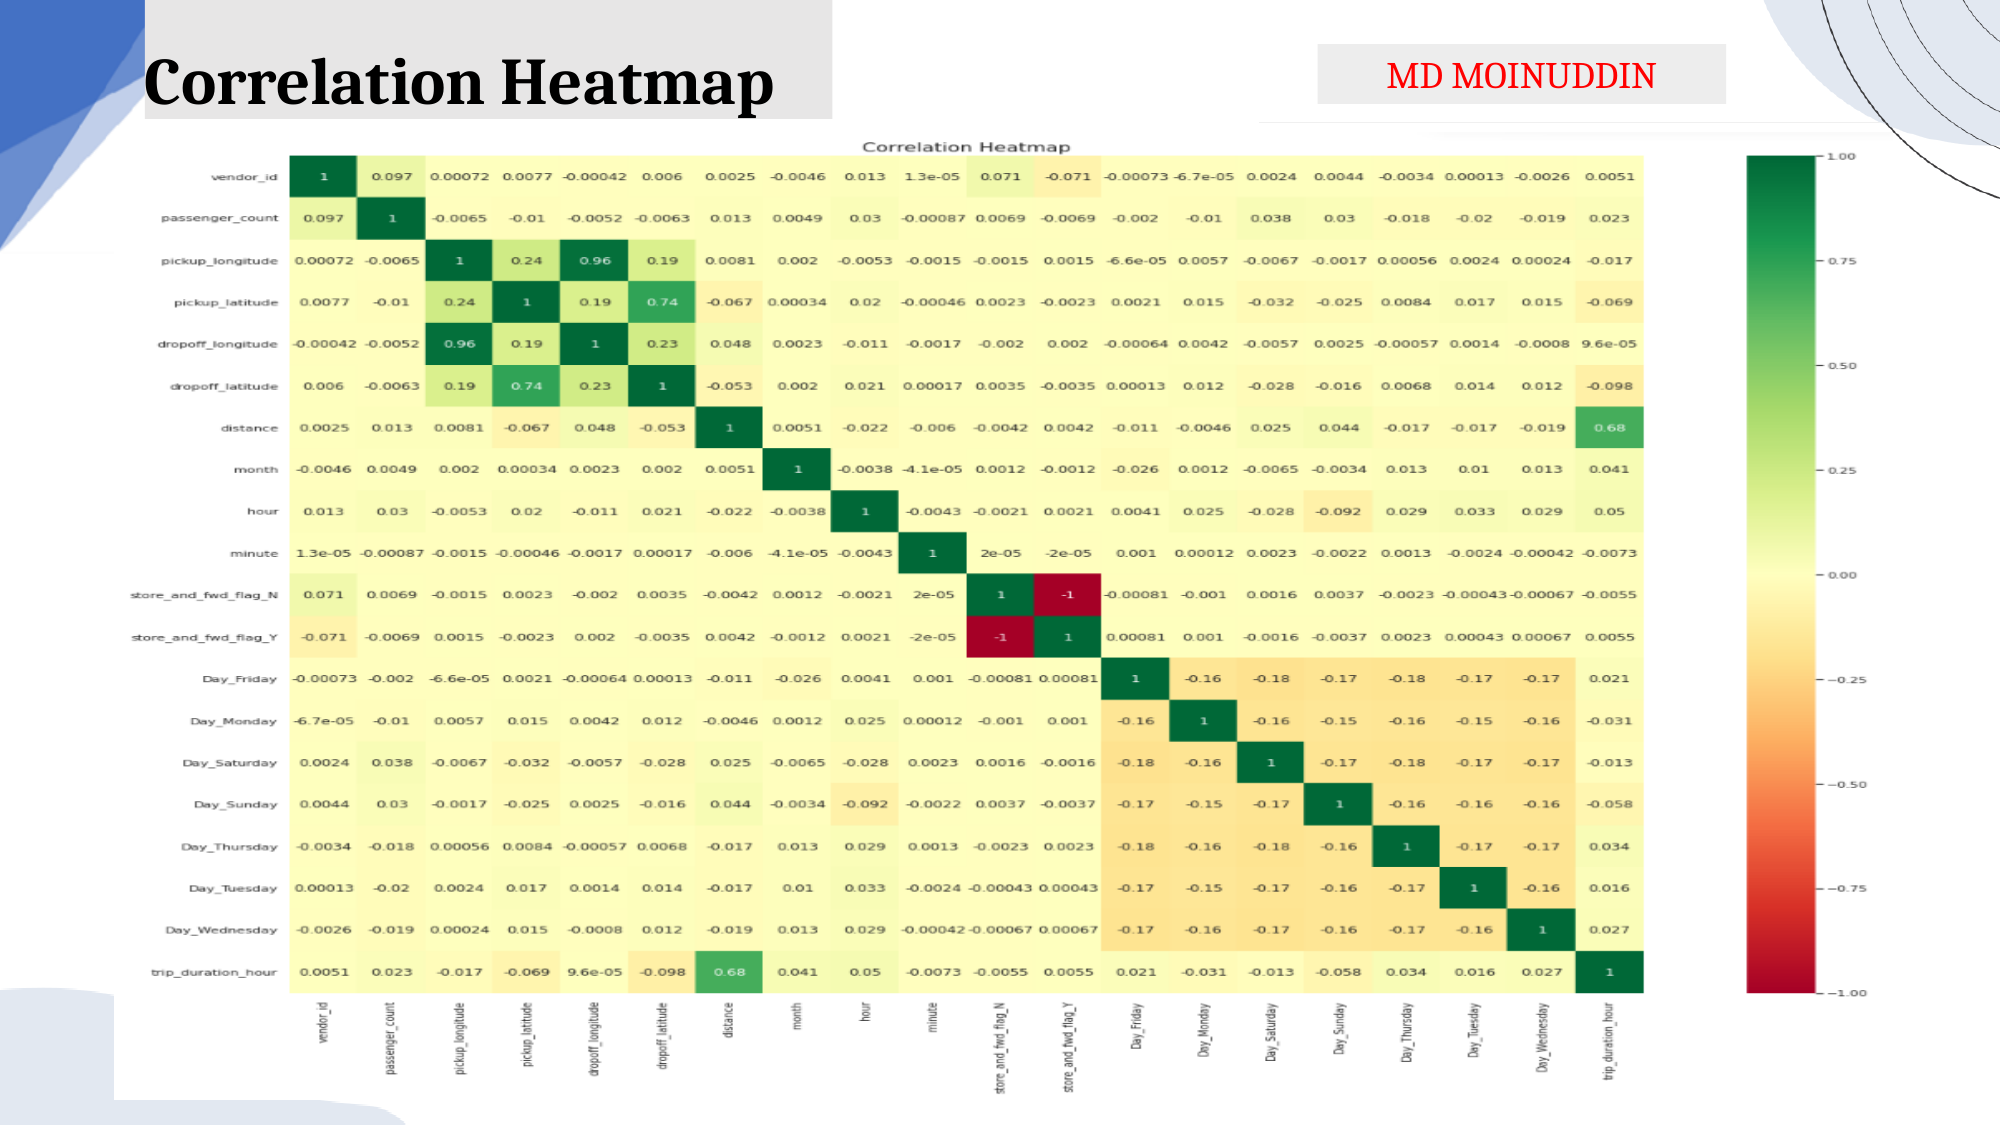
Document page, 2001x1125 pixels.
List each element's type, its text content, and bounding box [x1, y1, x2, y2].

picture [0, 0, 2000, 1125]
title Correlation Heatmap [291, 0, 833, 119]
